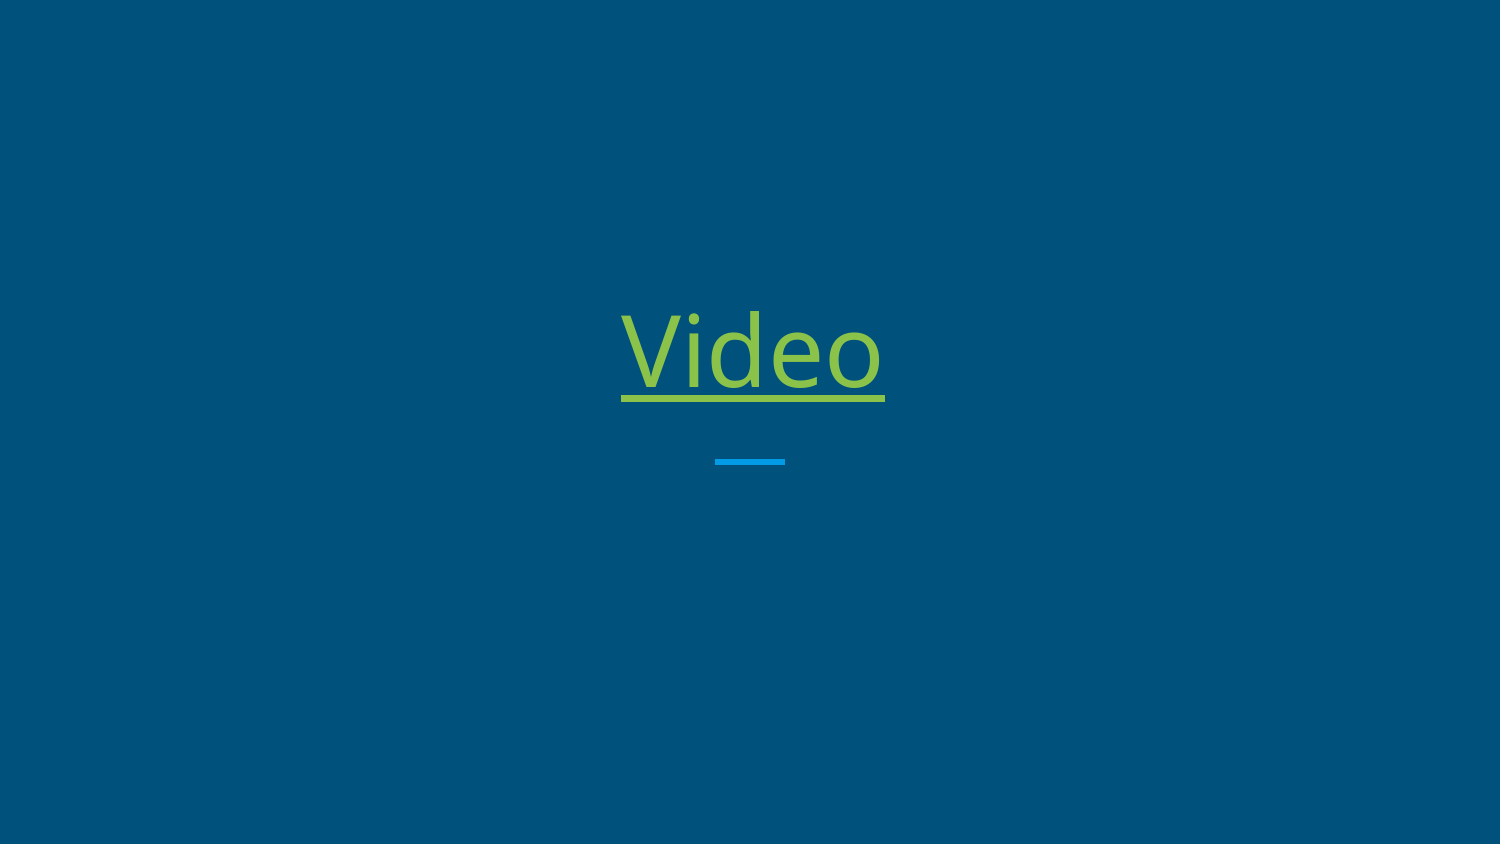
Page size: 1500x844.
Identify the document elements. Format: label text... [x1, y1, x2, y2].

title Video [78, 289, 1428, 439]
